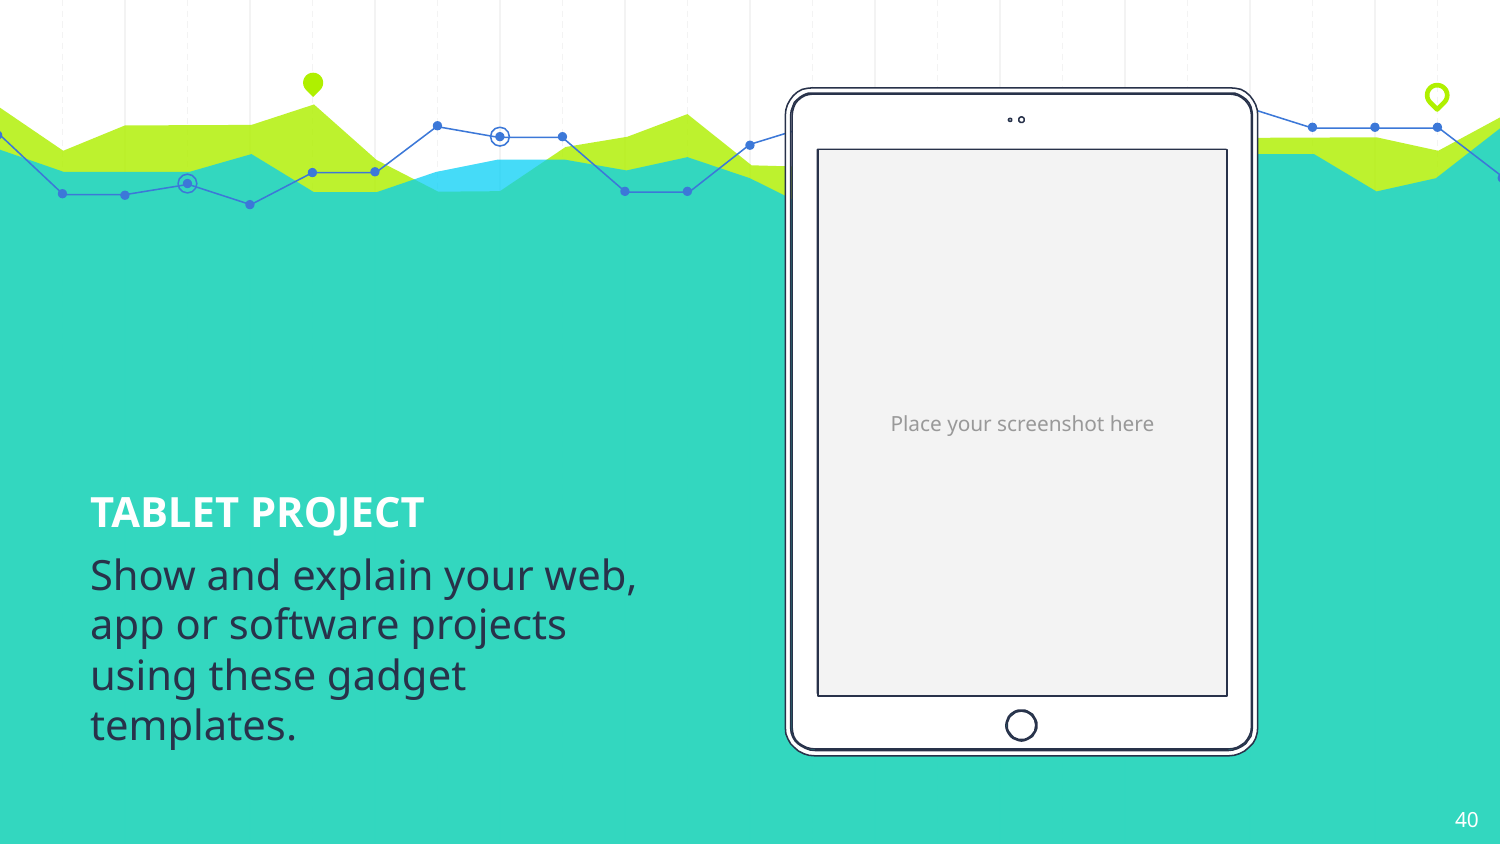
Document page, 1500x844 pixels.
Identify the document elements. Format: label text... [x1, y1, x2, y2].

text_box [785, 87, 1258, 756]
text_box Place your screenshot here [817, 149, 1227, 697]
list TABLET PROJECT Show and explain your web, app or software projects using these gadget templates. [75, 353, 662, 764]
slide_number ‹#› [1403, 791, 1494, 844]
